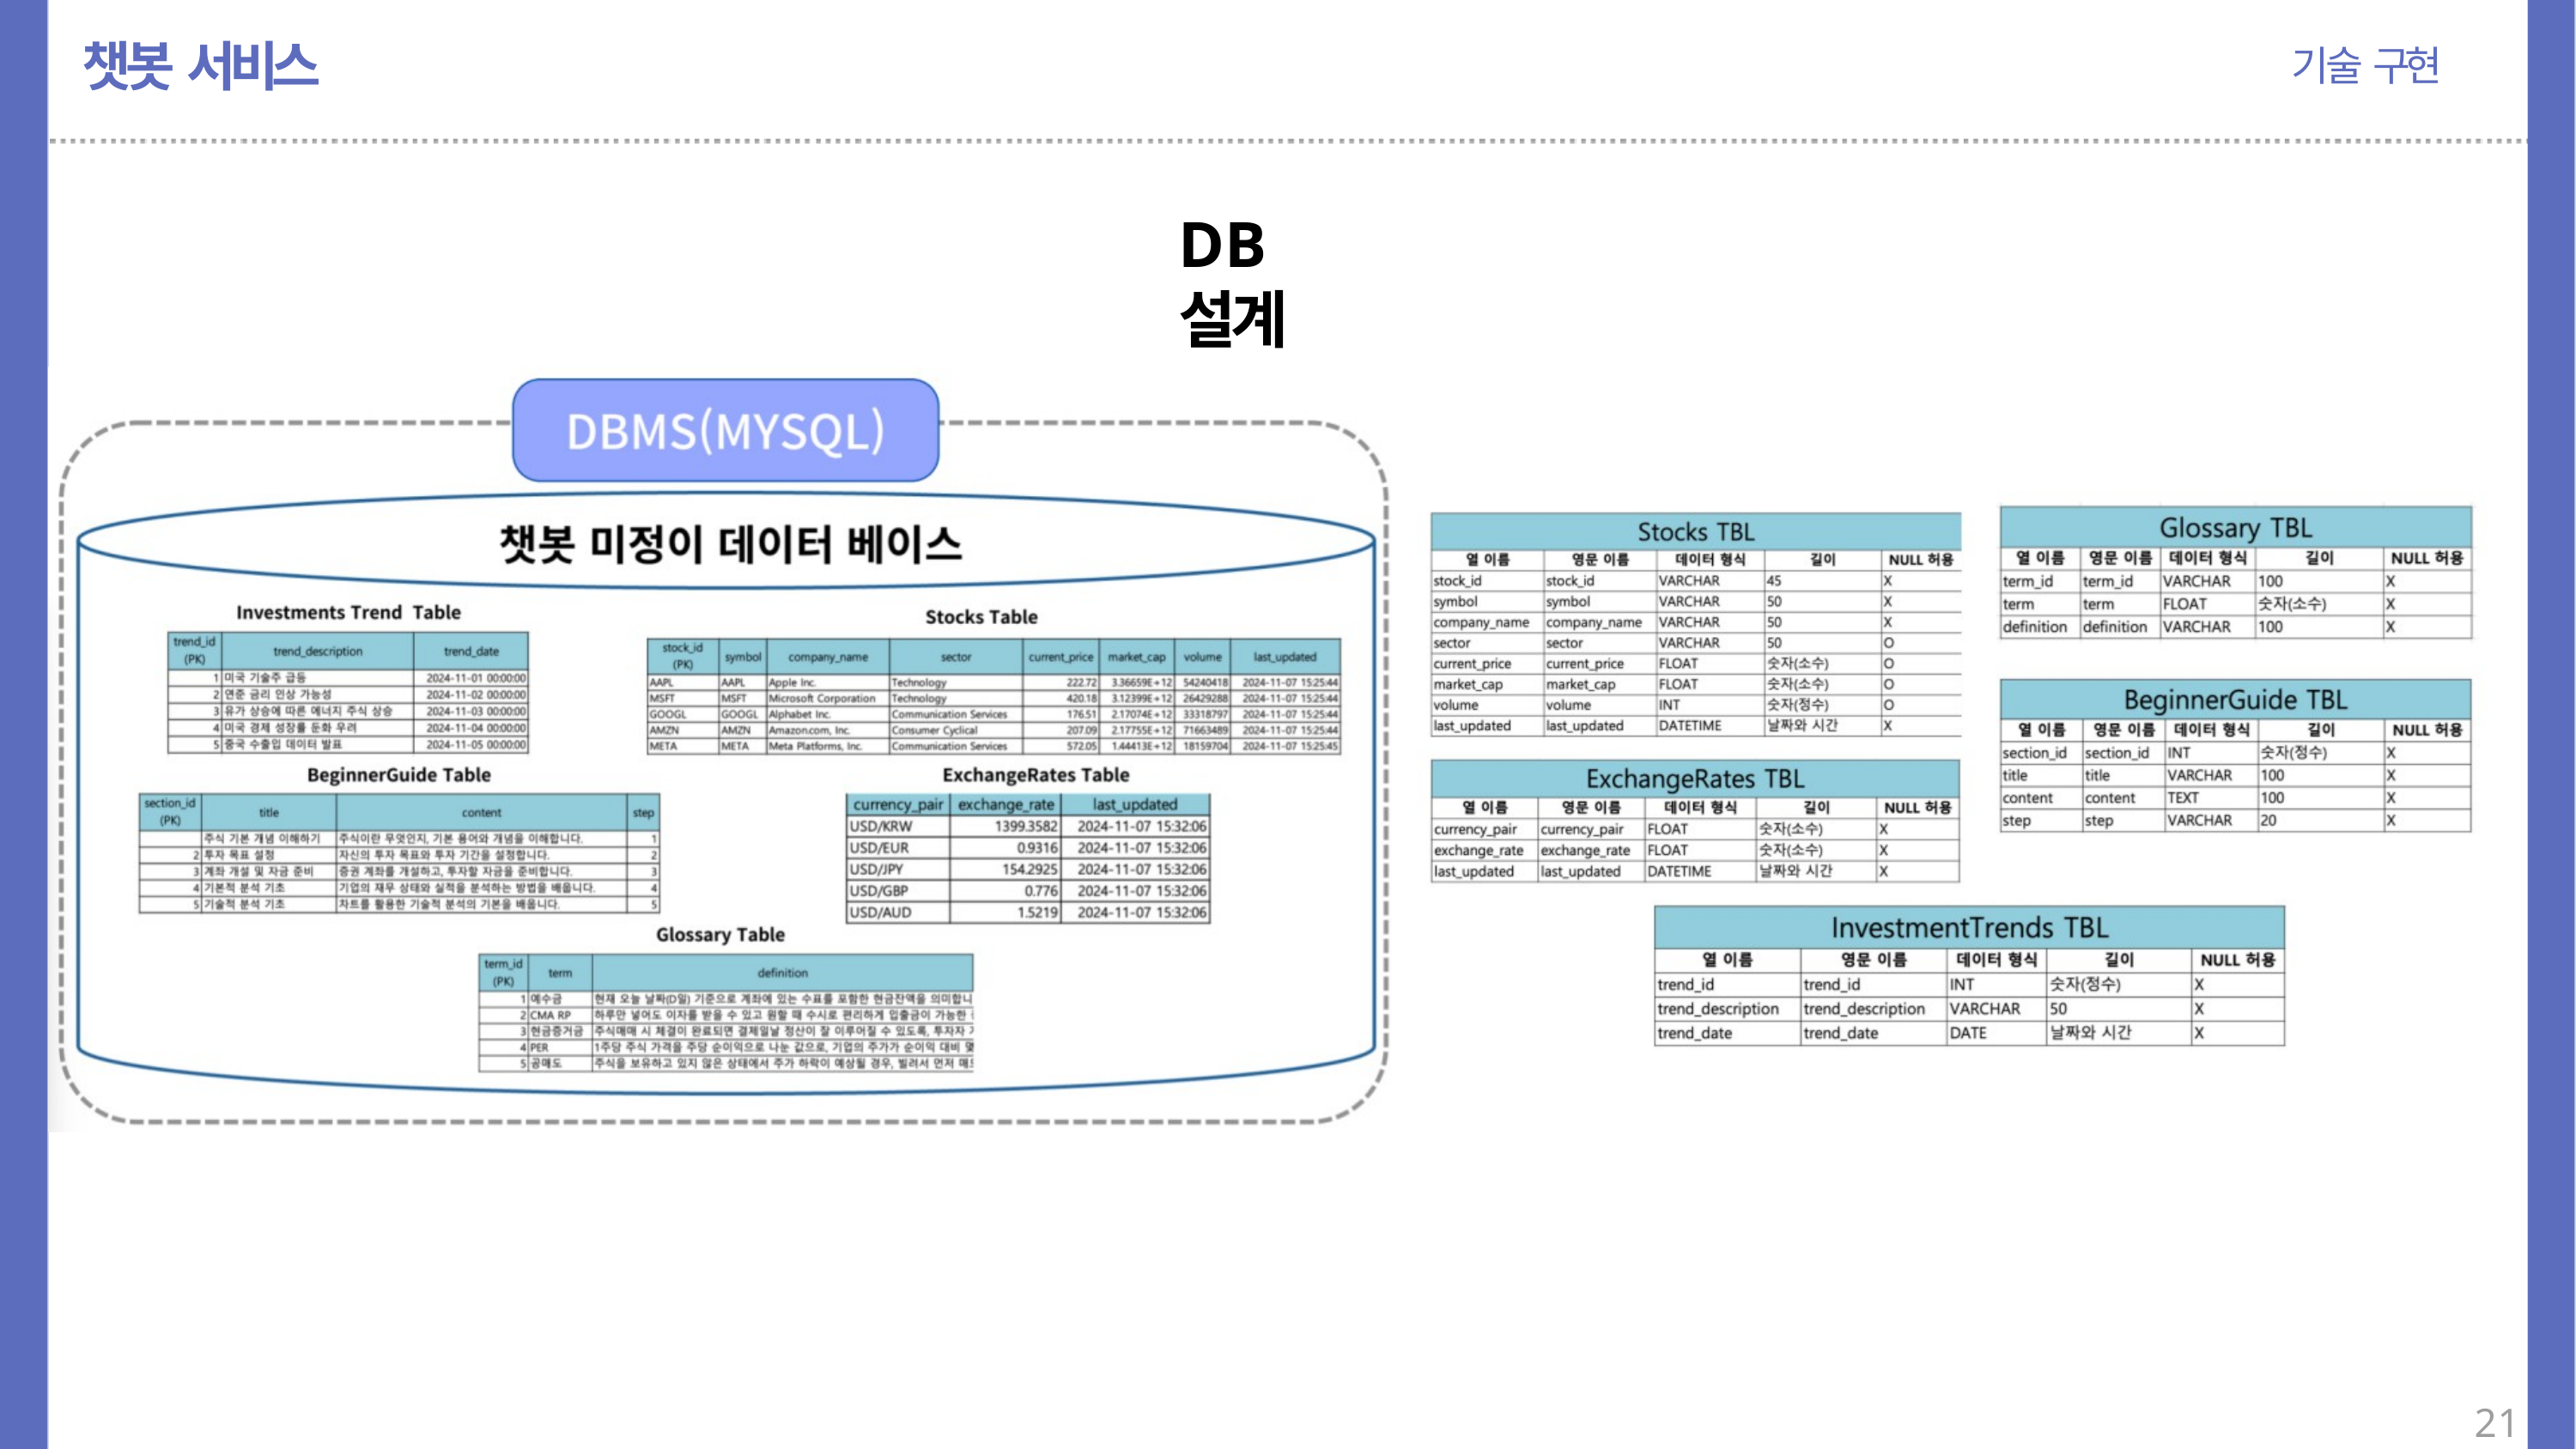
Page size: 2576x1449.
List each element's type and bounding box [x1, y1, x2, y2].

text_box [0, 0, 2576, 1449]
